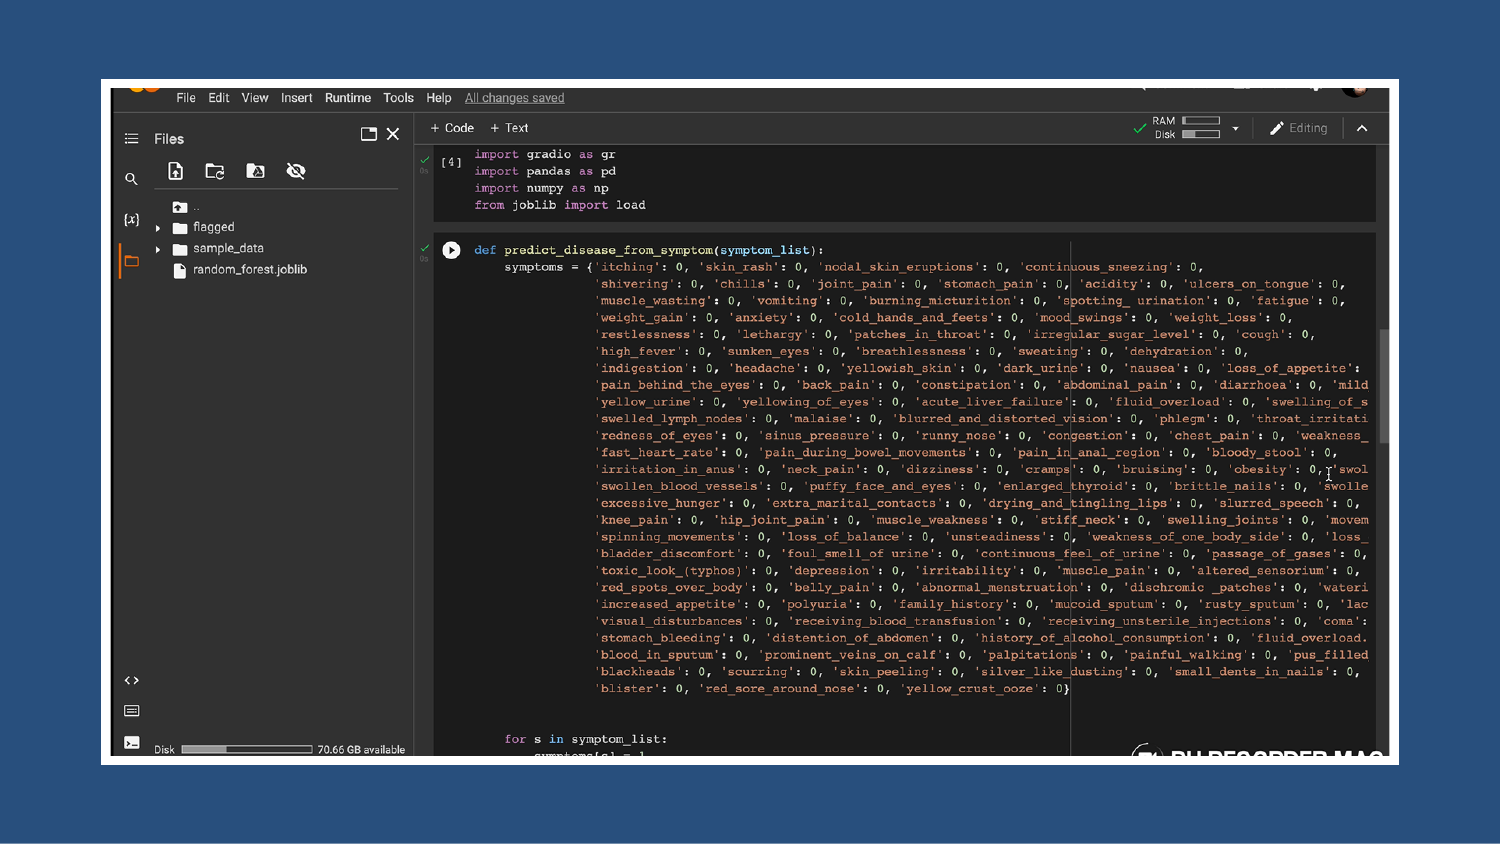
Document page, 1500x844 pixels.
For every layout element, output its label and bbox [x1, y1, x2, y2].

picture [110, 88, 1390, 756]
